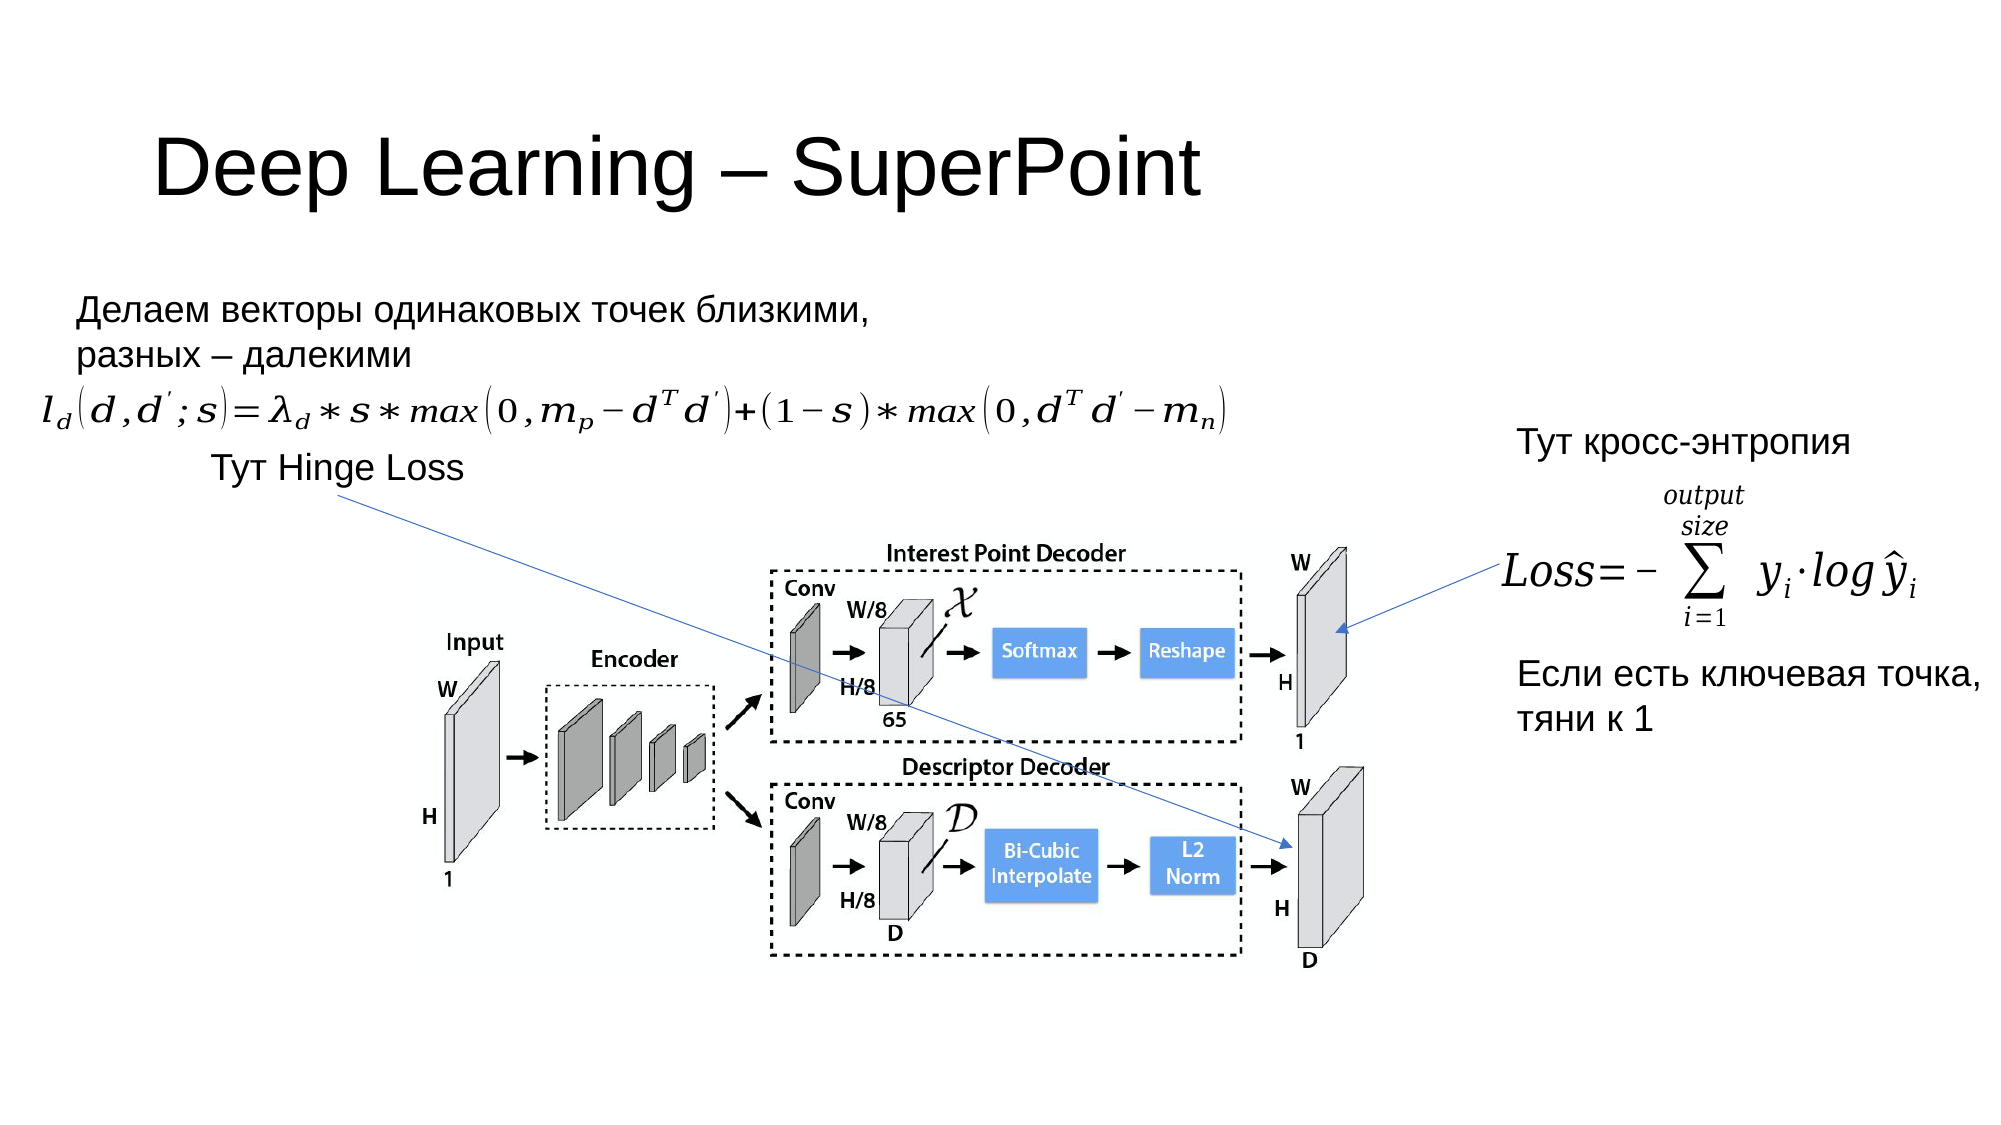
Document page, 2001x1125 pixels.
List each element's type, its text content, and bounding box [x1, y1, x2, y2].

text_box Если есть ключевая точка, тяни к 1 [1502, 641, 1998, 747]
picture [419, 523, 1378, 973]
text_box Делаем векторы одинаковых точек близкими, разных – далекими [61, 277, 886, 382]
text_box Тут кросс-энтропия [1501, 409, 1867, 470]
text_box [1335, 563, 1500, 633]
title Deep Learning – SuperPoint [137, 59, 1863, 278]
text_box Тут Hinge Loss [195, 435, 480, 496]
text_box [337, 496, 1293, 848]
